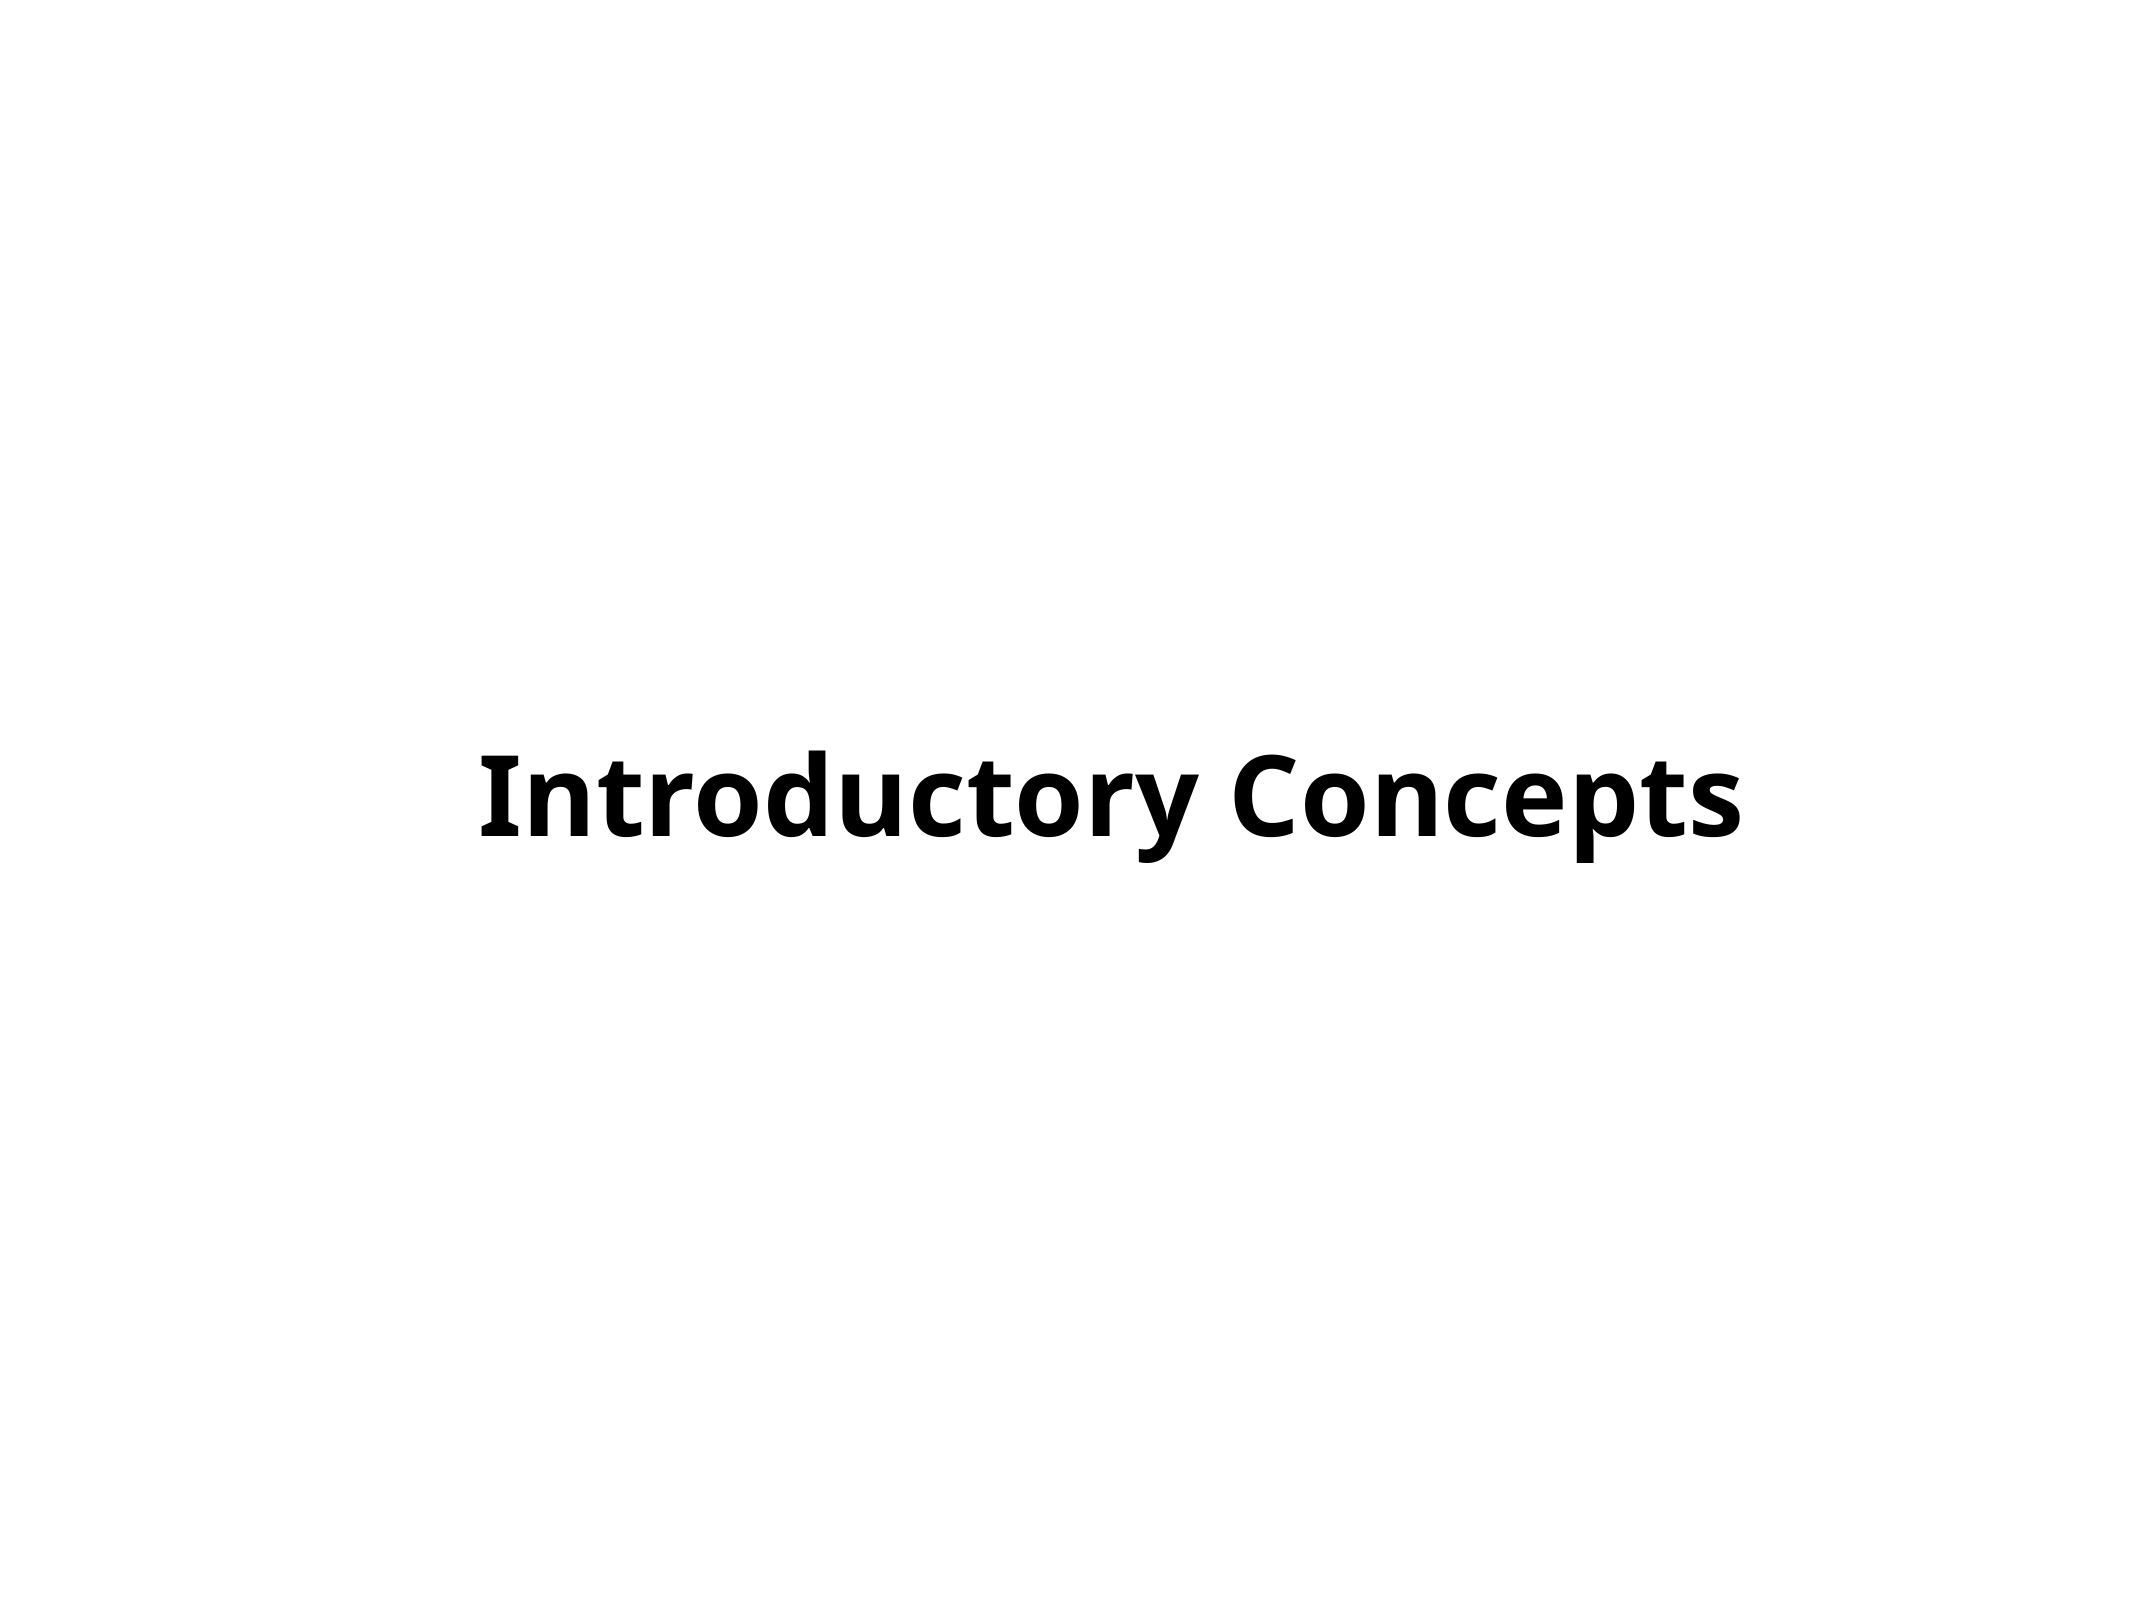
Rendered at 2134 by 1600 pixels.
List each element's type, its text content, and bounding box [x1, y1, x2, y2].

title Introductory Concepts [463, 645, 2134, 955]
